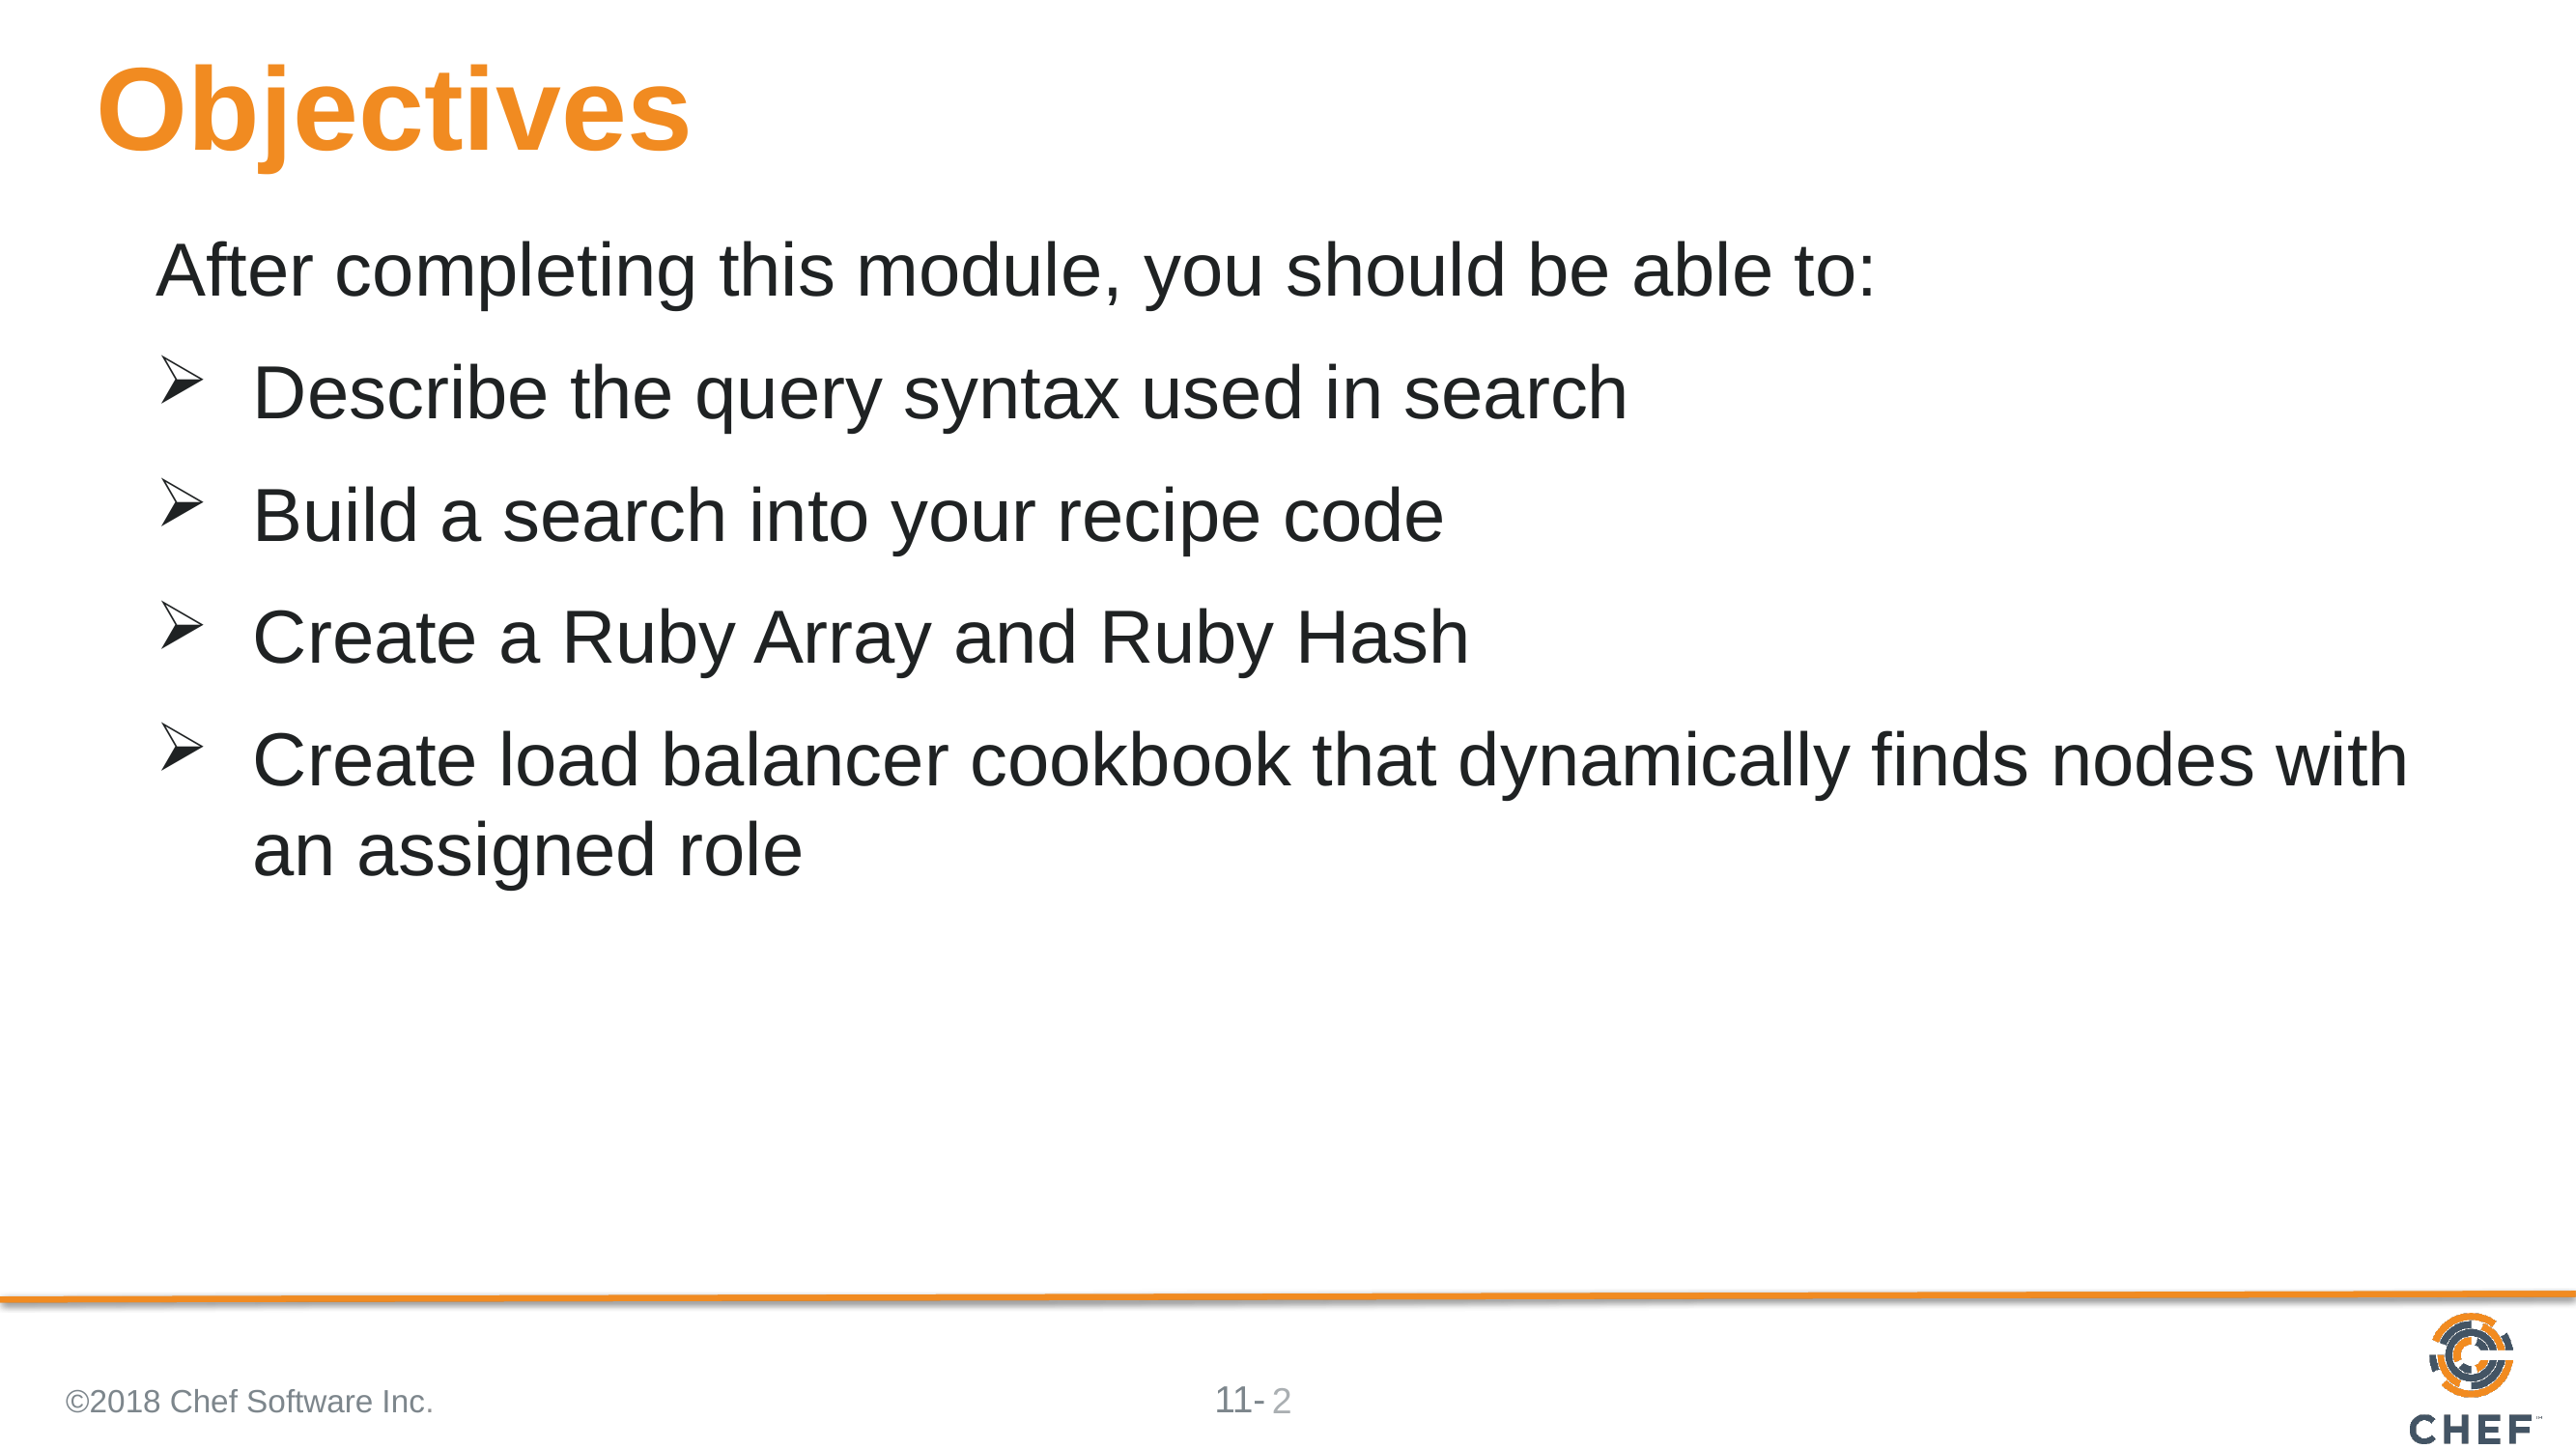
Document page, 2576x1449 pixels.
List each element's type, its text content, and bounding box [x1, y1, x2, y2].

picture [2399, 1297, 2550, 1449]
title Objectives [96, 48, 2463, 180]
slide_number 2 [1257, 1361, 1303, 1438]
footer ©2018 Chef Software Inc. [51, 1359, 952, 1440]
list After completing this module, you should be able to: Describe the query syntax used in search Build a search into your recipe code Create a Ruby Array and Ruby Hash Create load balancer cookbook that dynamically finds nodes with an assigned role [107, 221, 2469, 1176]
